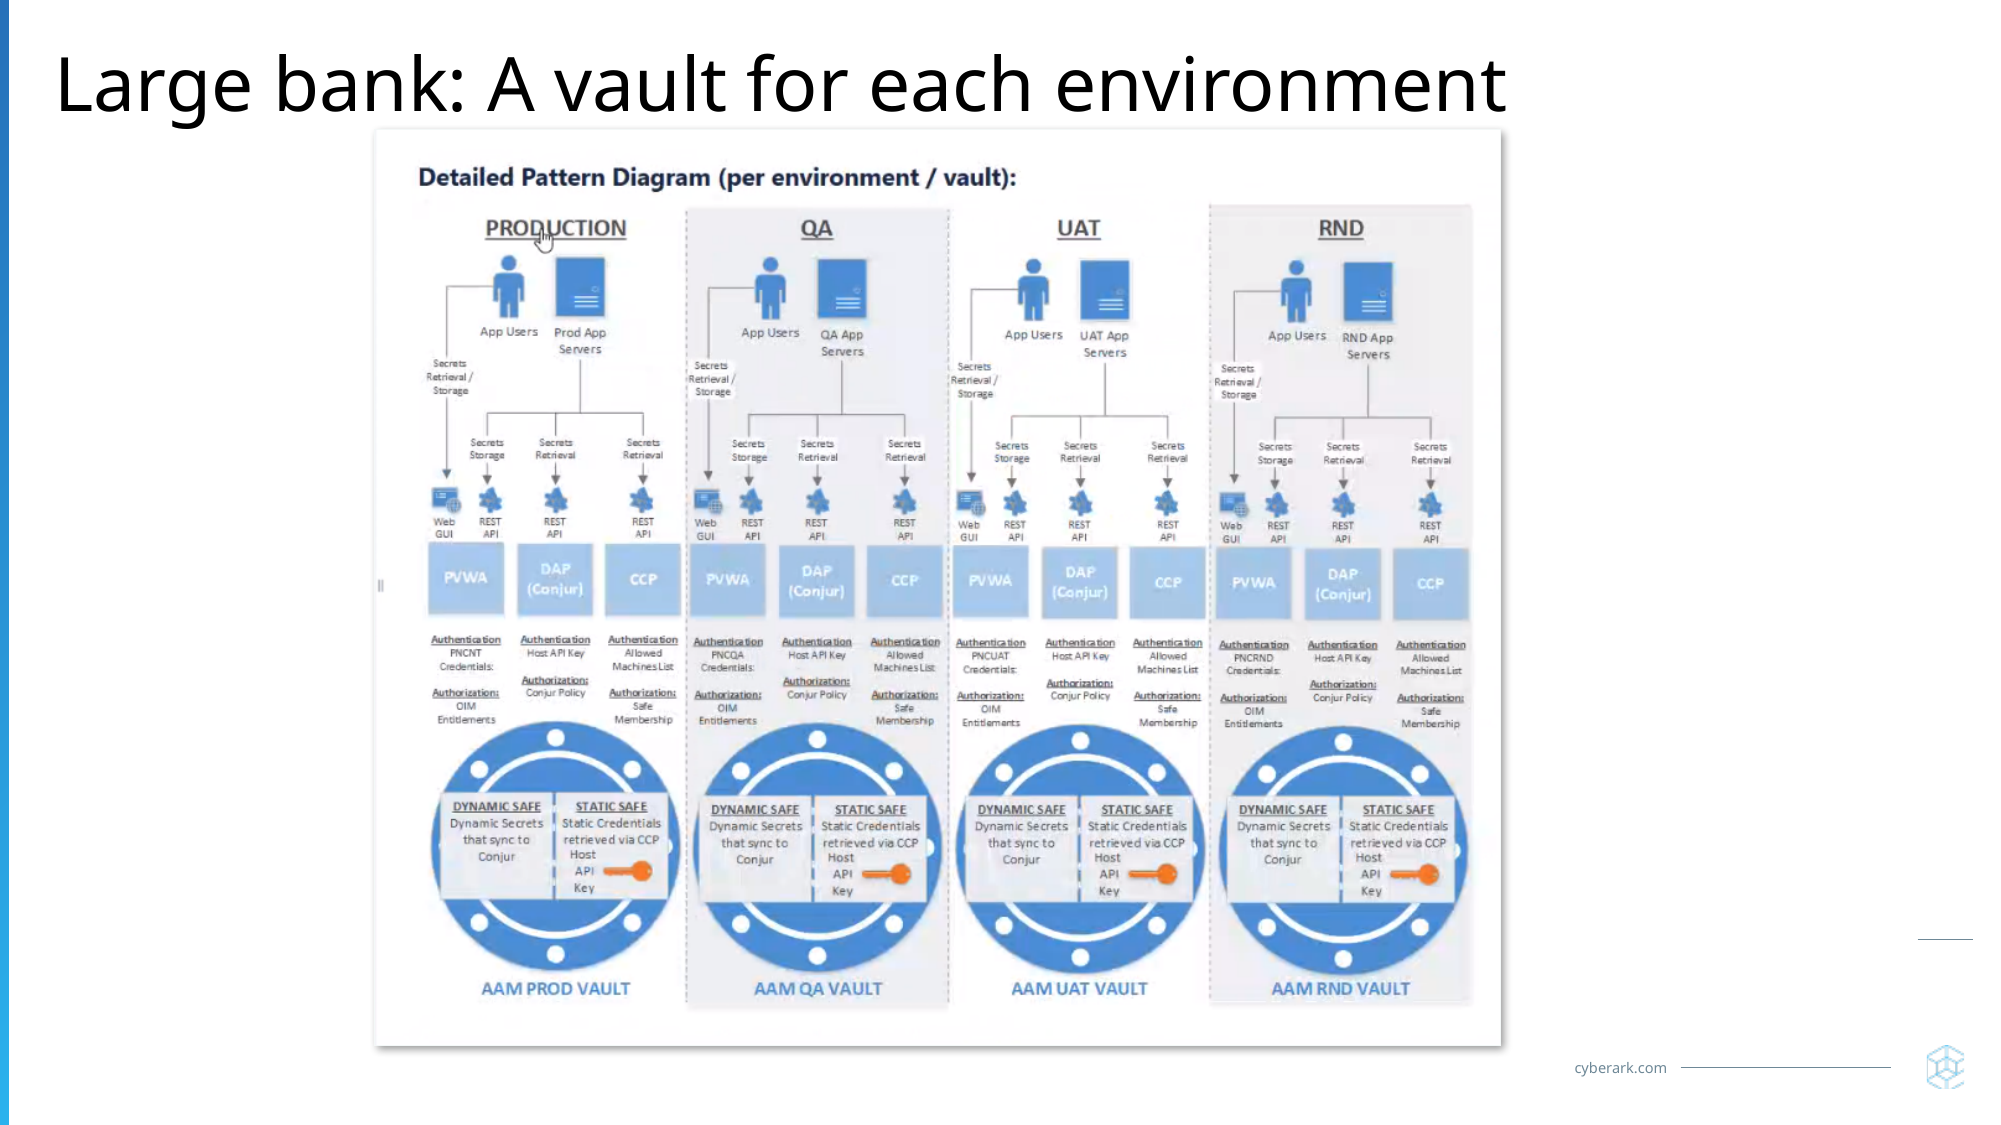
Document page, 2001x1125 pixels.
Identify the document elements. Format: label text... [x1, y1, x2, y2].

slide_number 20 [1758, 1077, 1944, 1108]
picture [374, 129, 1500, 1046]
title Large bank: A vault for each environment [54, 53, 1948, 120]
